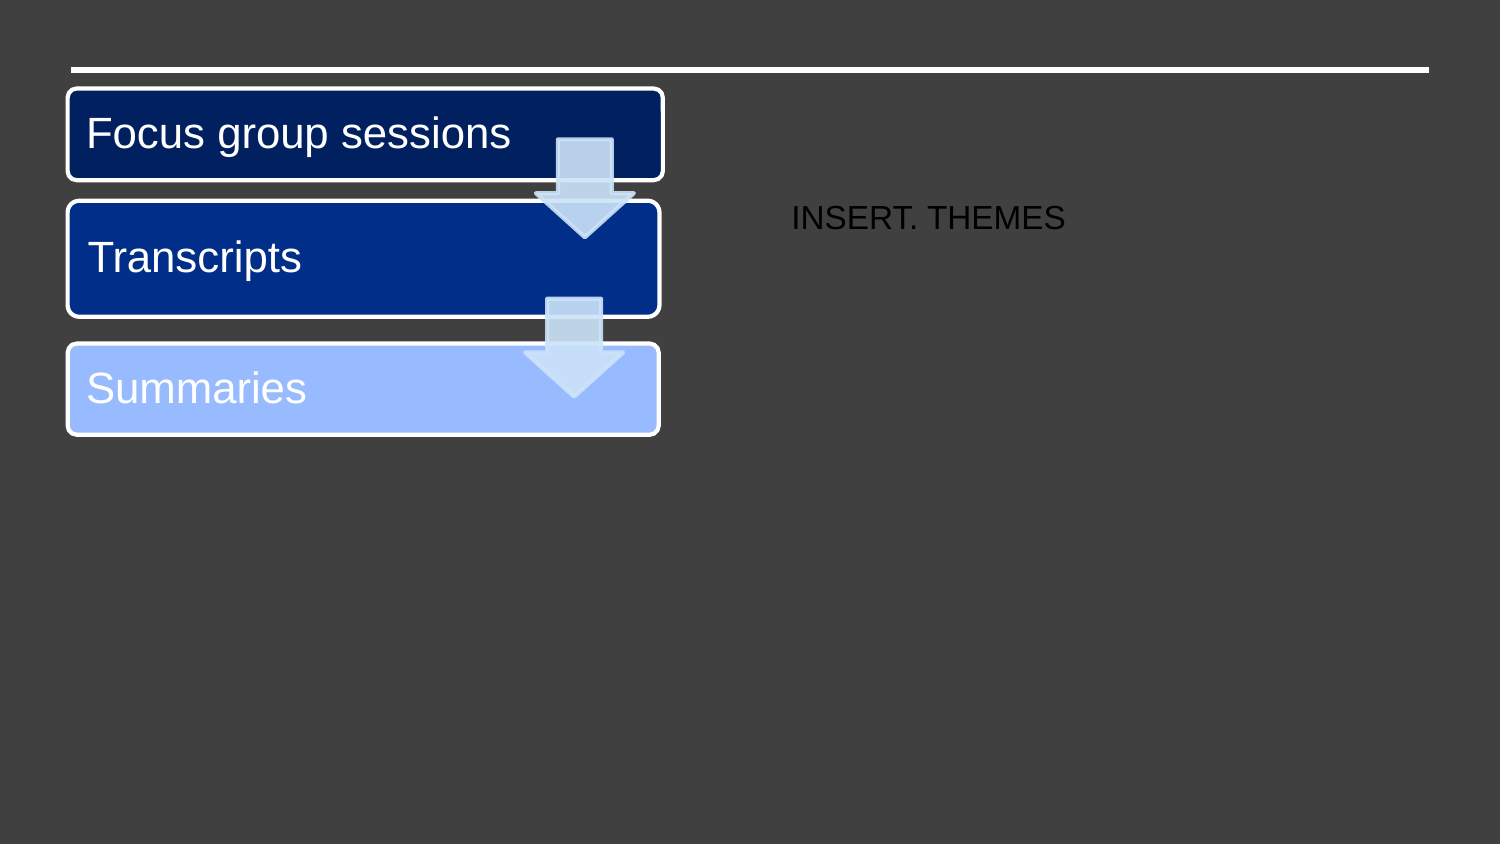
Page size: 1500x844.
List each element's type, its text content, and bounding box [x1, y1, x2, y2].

text_box INSERT. THEMES [929, 196, 1214, 466]
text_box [67, 88, 924, 591]
